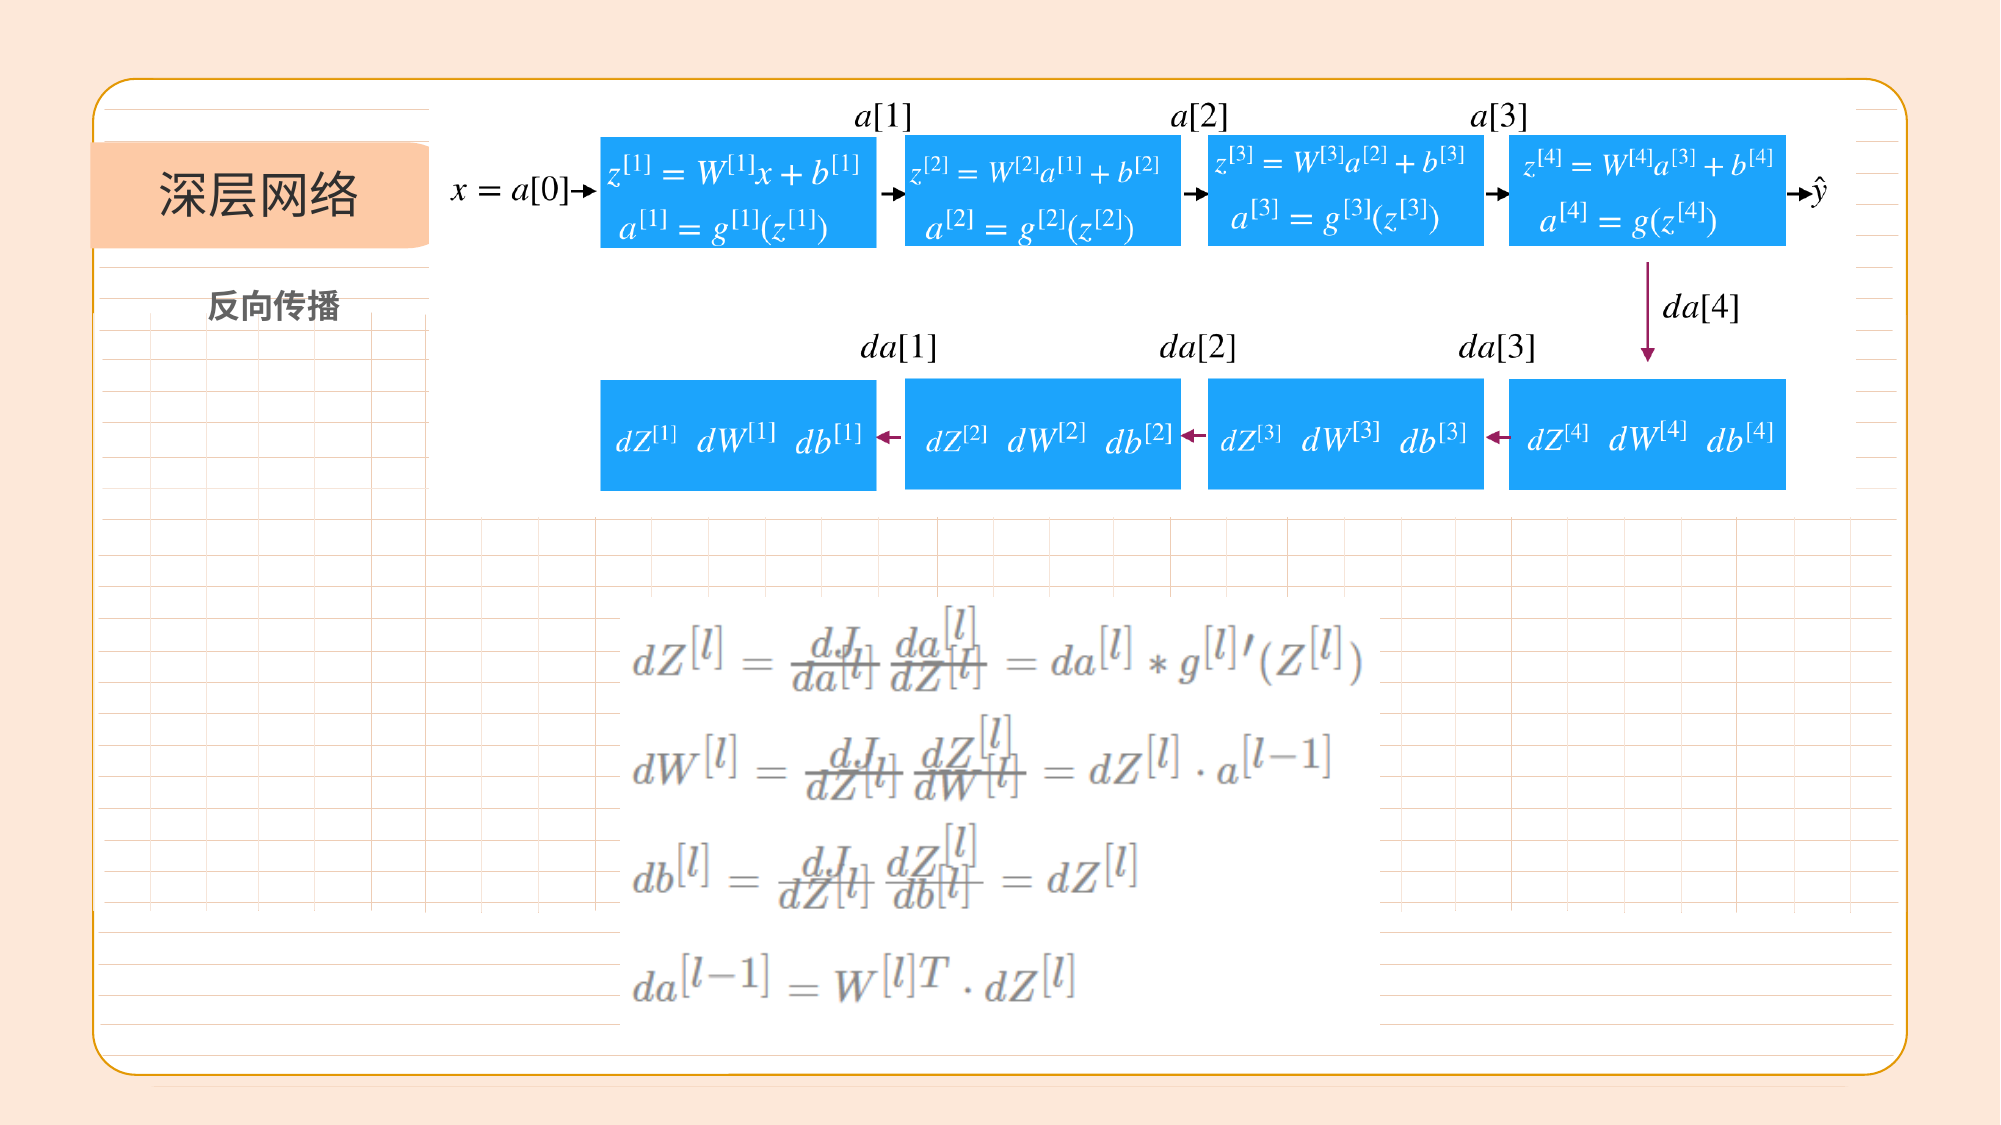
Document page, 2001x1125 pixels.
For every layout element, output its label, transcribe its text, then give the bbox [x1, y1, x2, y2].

list 深层网络 [144, 163, 429, 233]
picture [620, 597, 1380, 1033]
text_box 反向传播 [192, 270, 429, 333]
picture [429, 82, 1856, 517]
